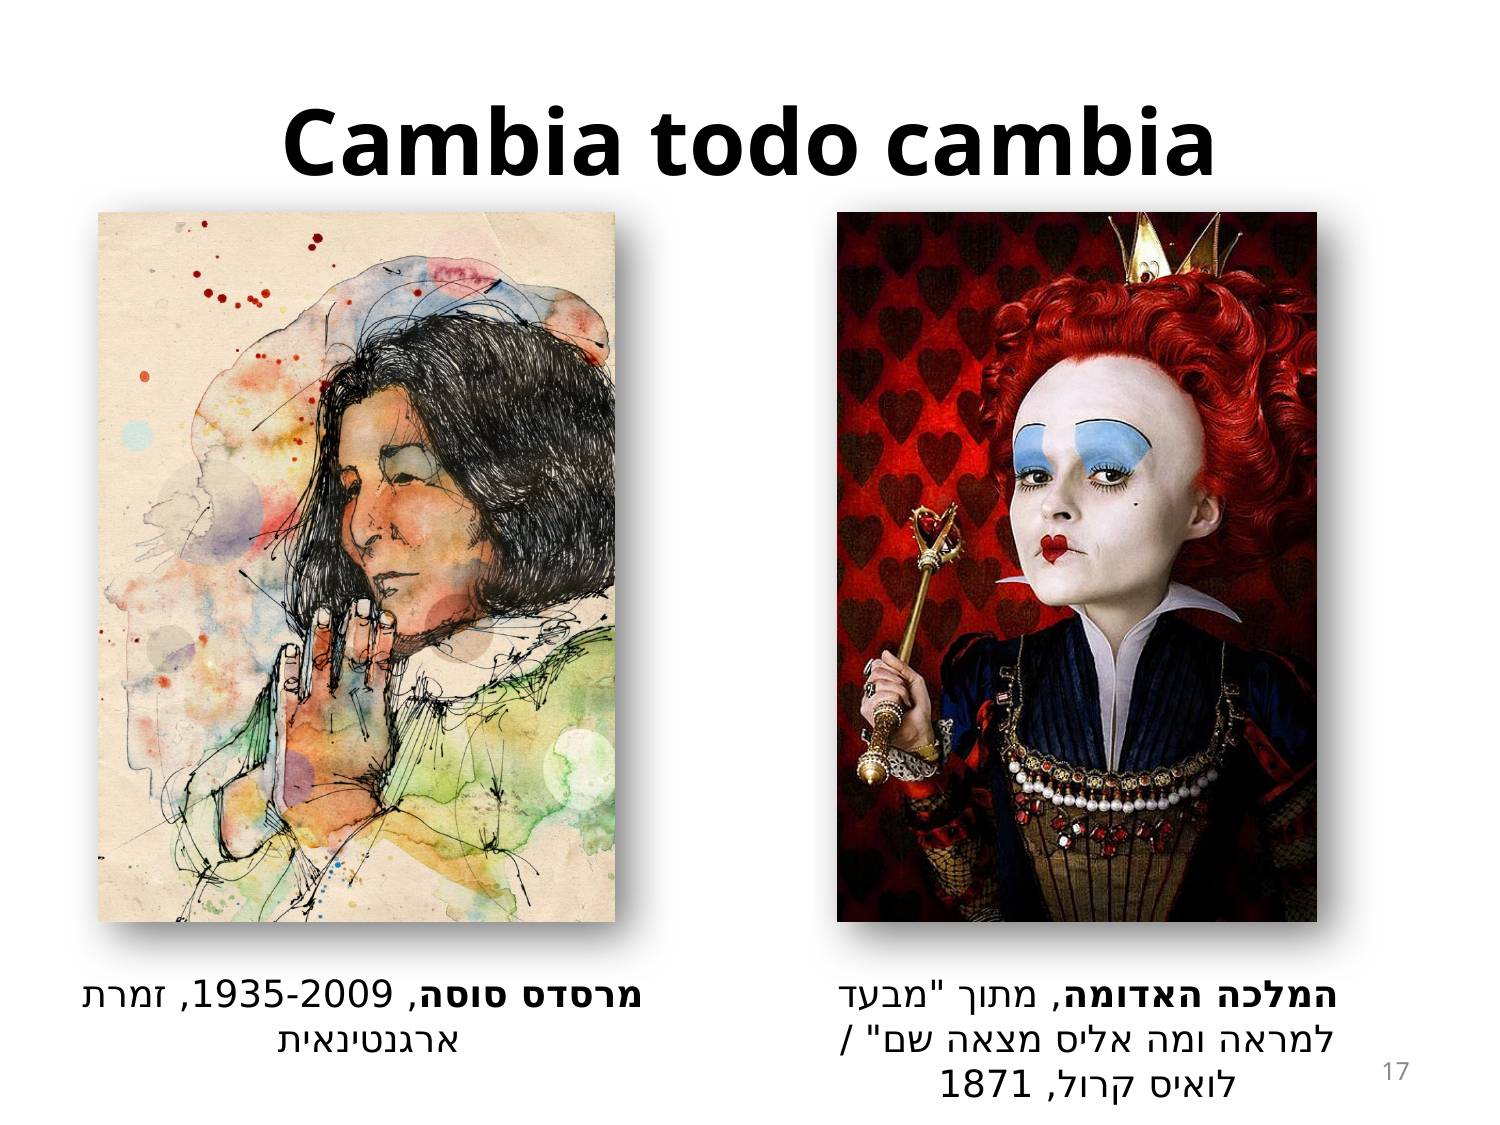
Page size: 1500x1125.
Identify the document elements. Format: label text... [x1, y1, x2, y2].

picture [98, 212, 615, 922]
text_box מרסדס סוסה, 1935-2009, זמרת ארגנטינאית [62, 962, 664, 1068]
picture [837, 212, 1317, 922]
title Cambia todo cambia [75, 45, 1425, 233]
text_box המלכה האדומה, מתוך "מבעד למראה ומה אליס מצאה שם" / לואיס קרול, 1871 [787, 962, 1389, 1113]
slide_number 17 [1389, 1042, 1425, 1103]
